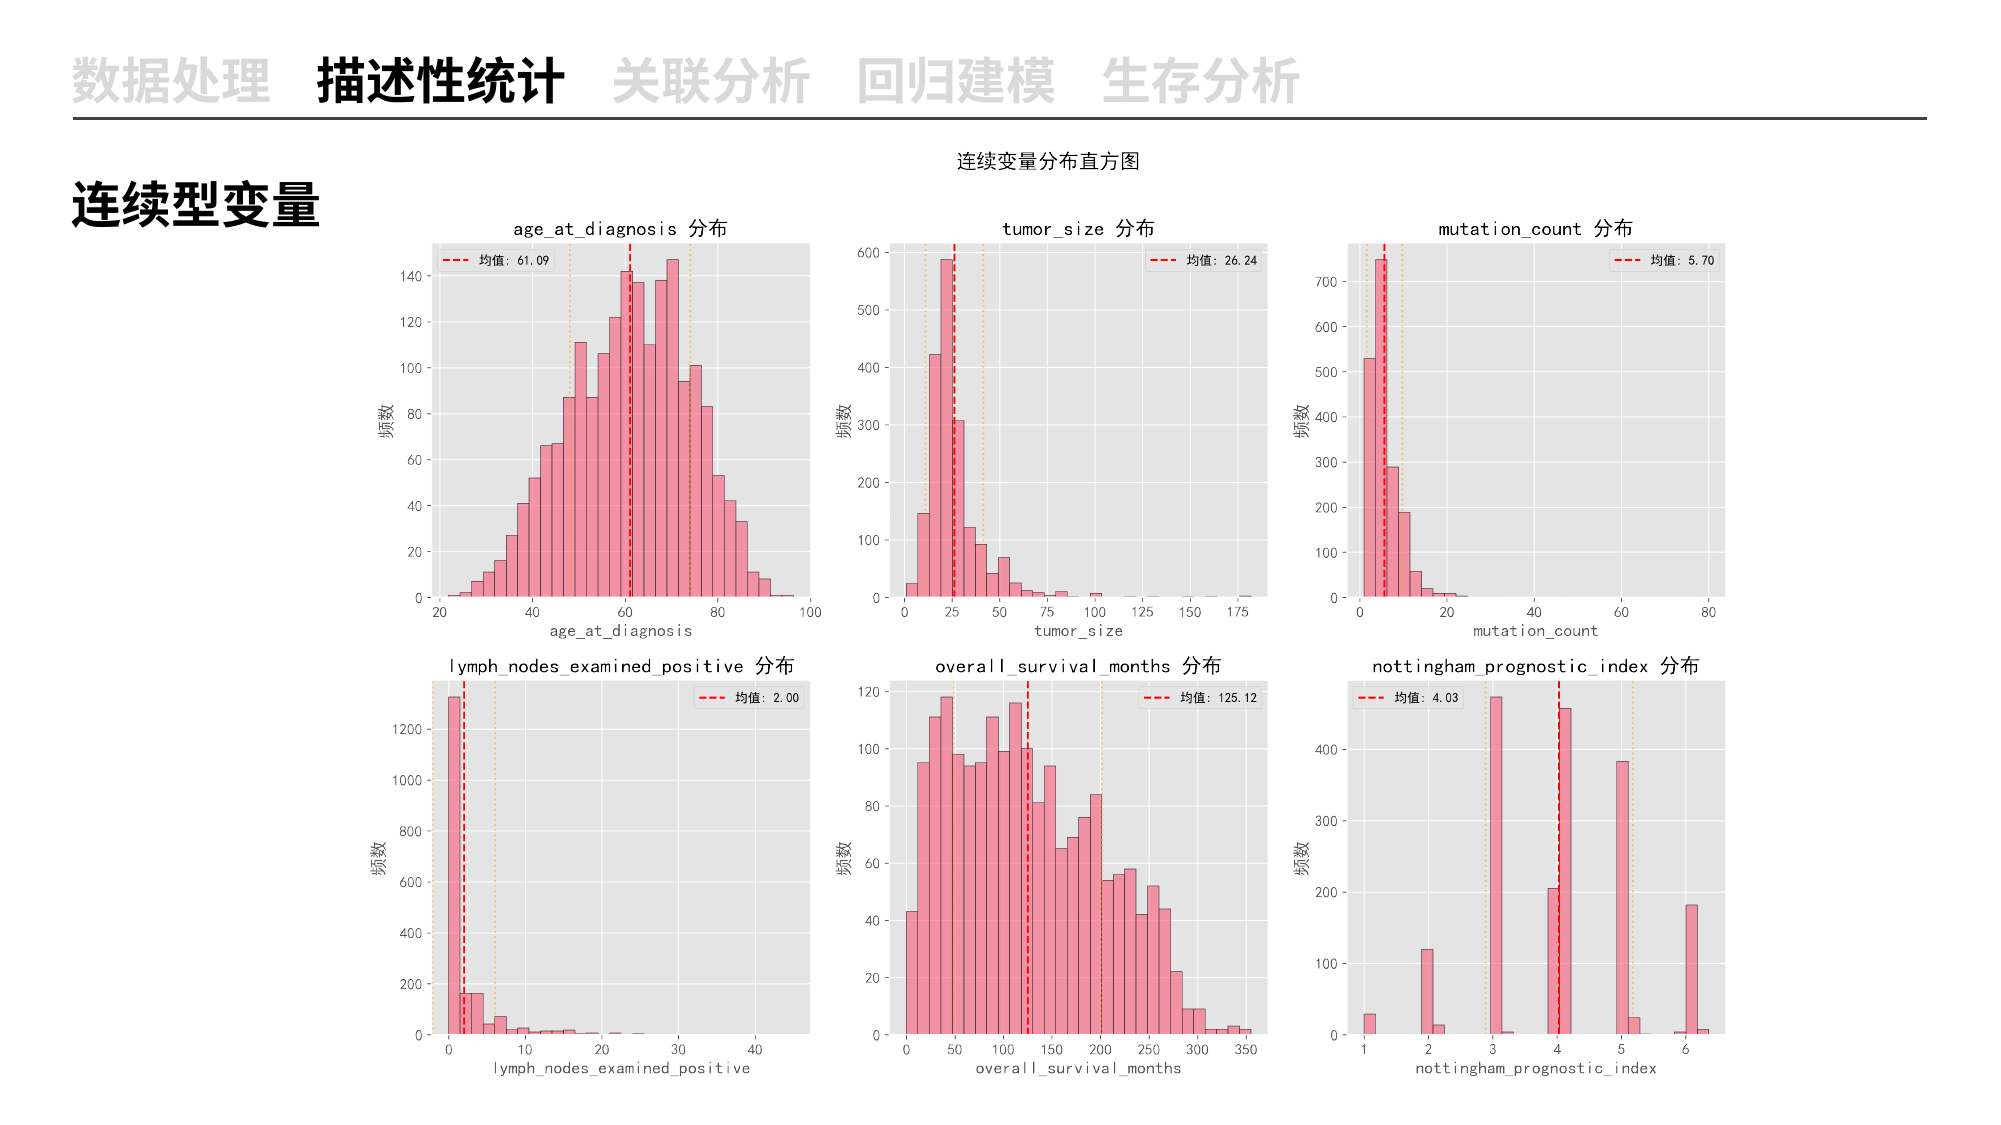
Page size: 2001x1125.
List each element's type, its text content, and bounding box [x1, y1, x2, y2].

text_box 数据处理 描述性统计 关联分析 回归建模 生存分析 [56, 42, 1942, 118]
text_box 连续型变量 [56, 165, 360, 241]
picture [360, 141, 1736, 1086]
